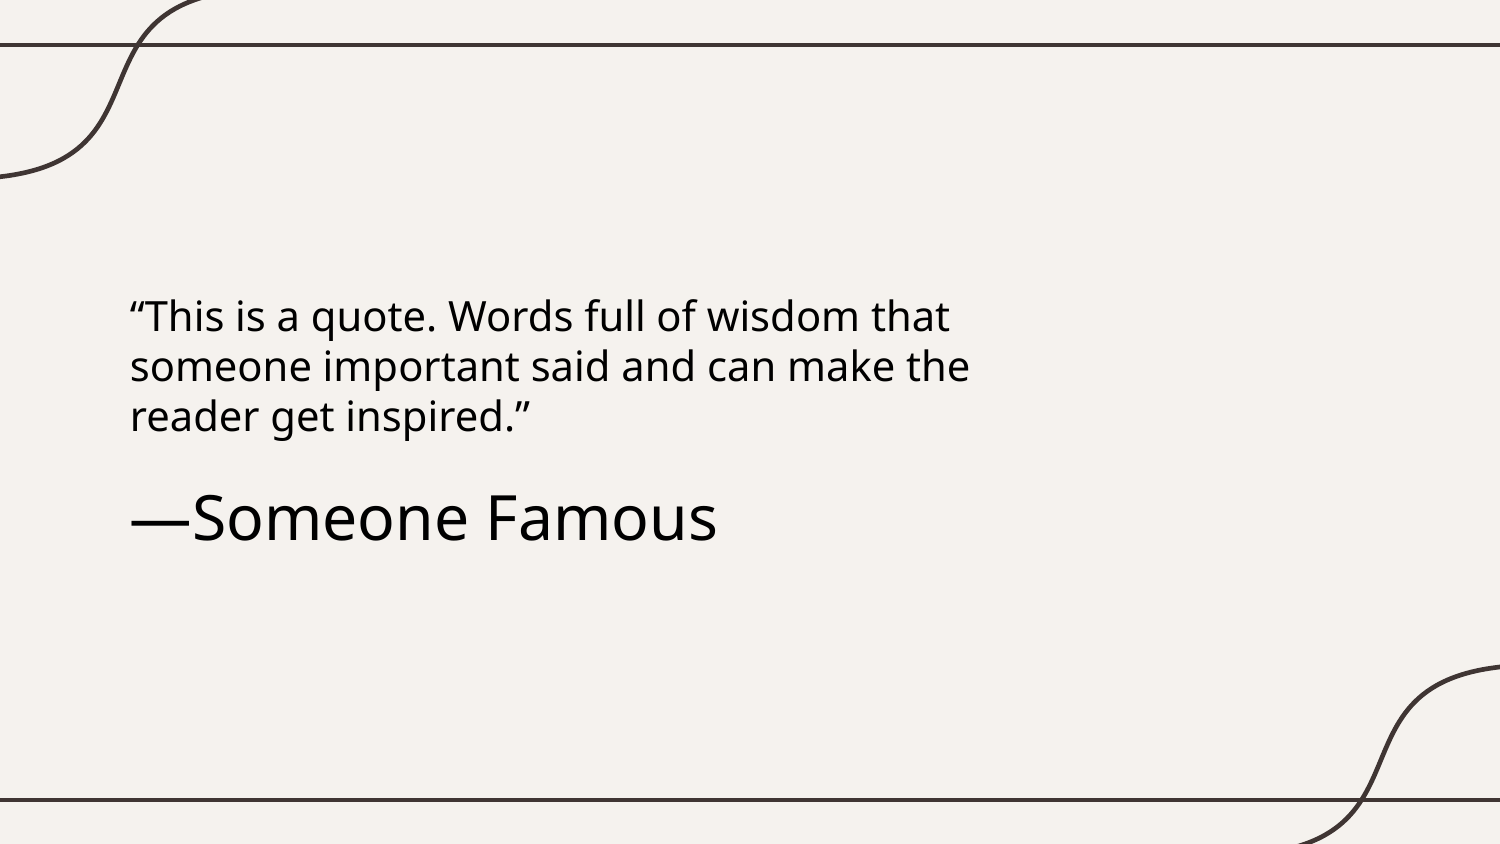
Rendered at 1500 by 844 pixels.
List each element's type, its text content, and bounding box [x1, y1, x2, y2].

title —Someone Famous [114, 462, 824, 545]
subtitle “This is a quote. Words full of wisdom that someone important said and can make the reader get inspired.” [114, 274, 1011, 439]
